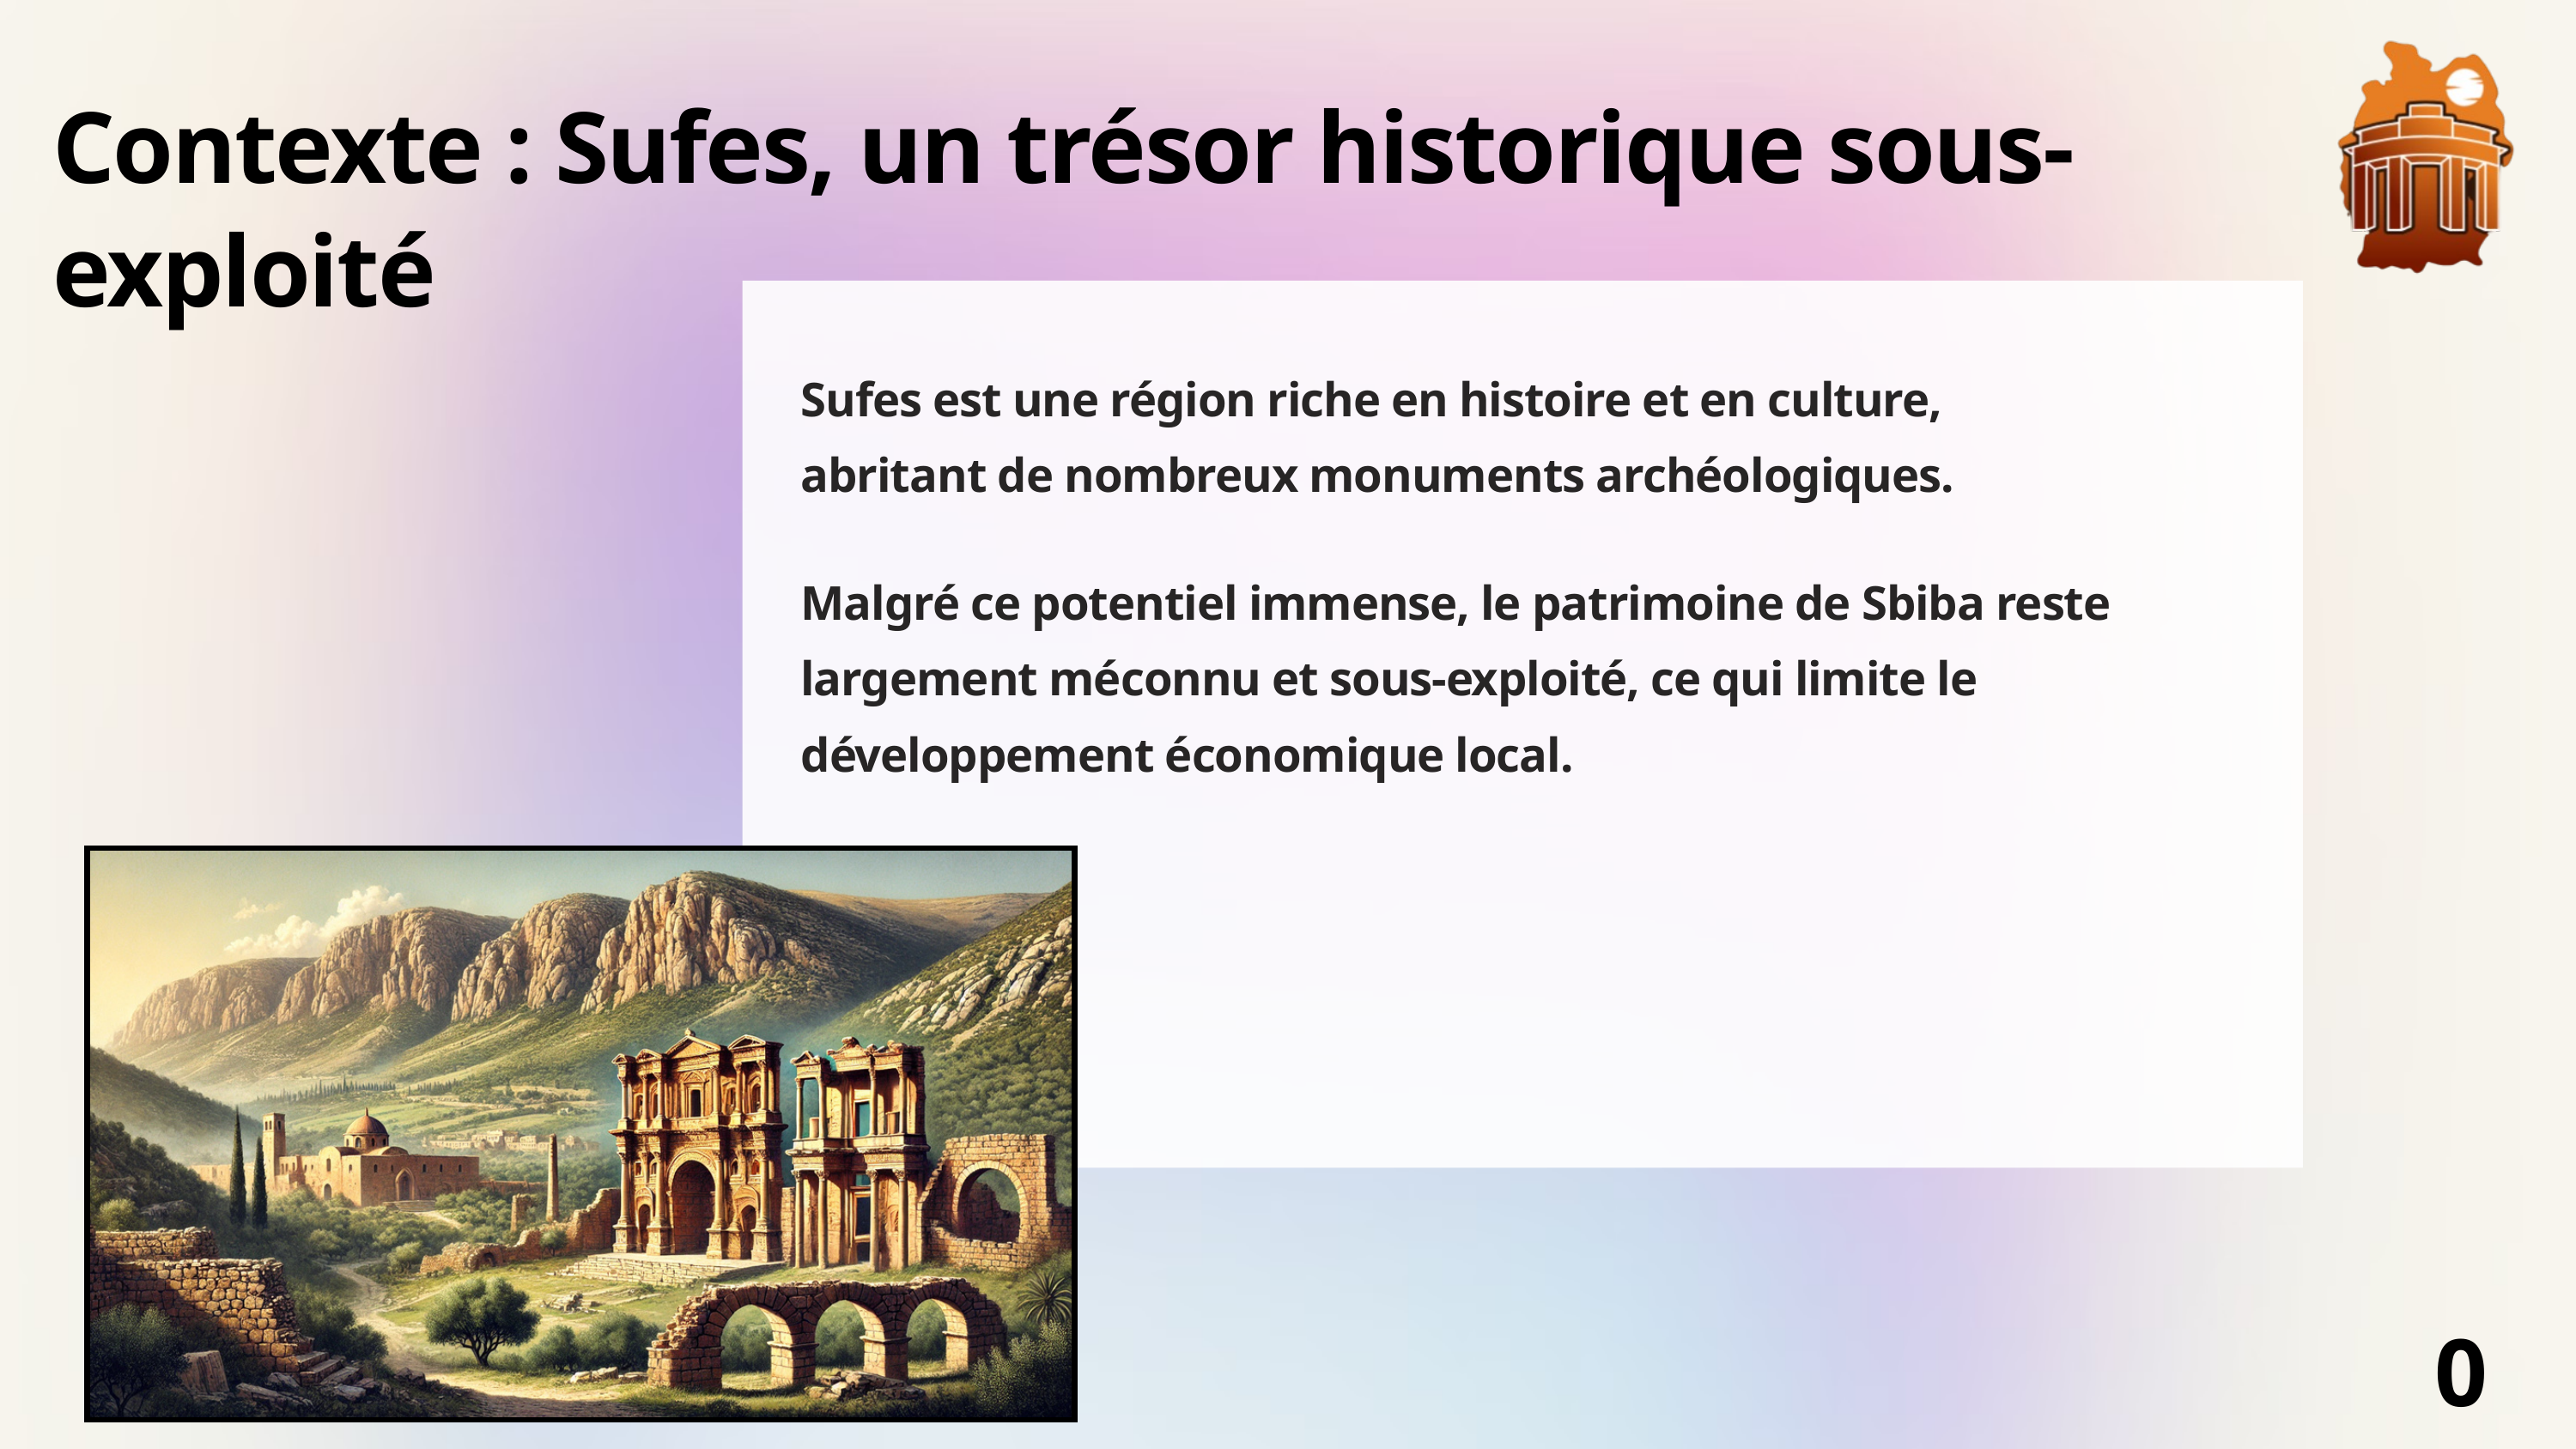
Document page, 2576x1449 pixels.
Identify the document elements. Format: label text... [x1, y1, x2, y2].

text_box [742, 280, 2304, 1168]
text_box 03 [2408, 1294, 2515, 1449]
text_box [87, 848, 1075, 1420]
text_box [0, 0, 2576, 1449]
text_box [2264, 0, 2576, 336]
text_box Contexte : Sufes, un trésor historique sous-exploité [52, 80, 2264, 327]
